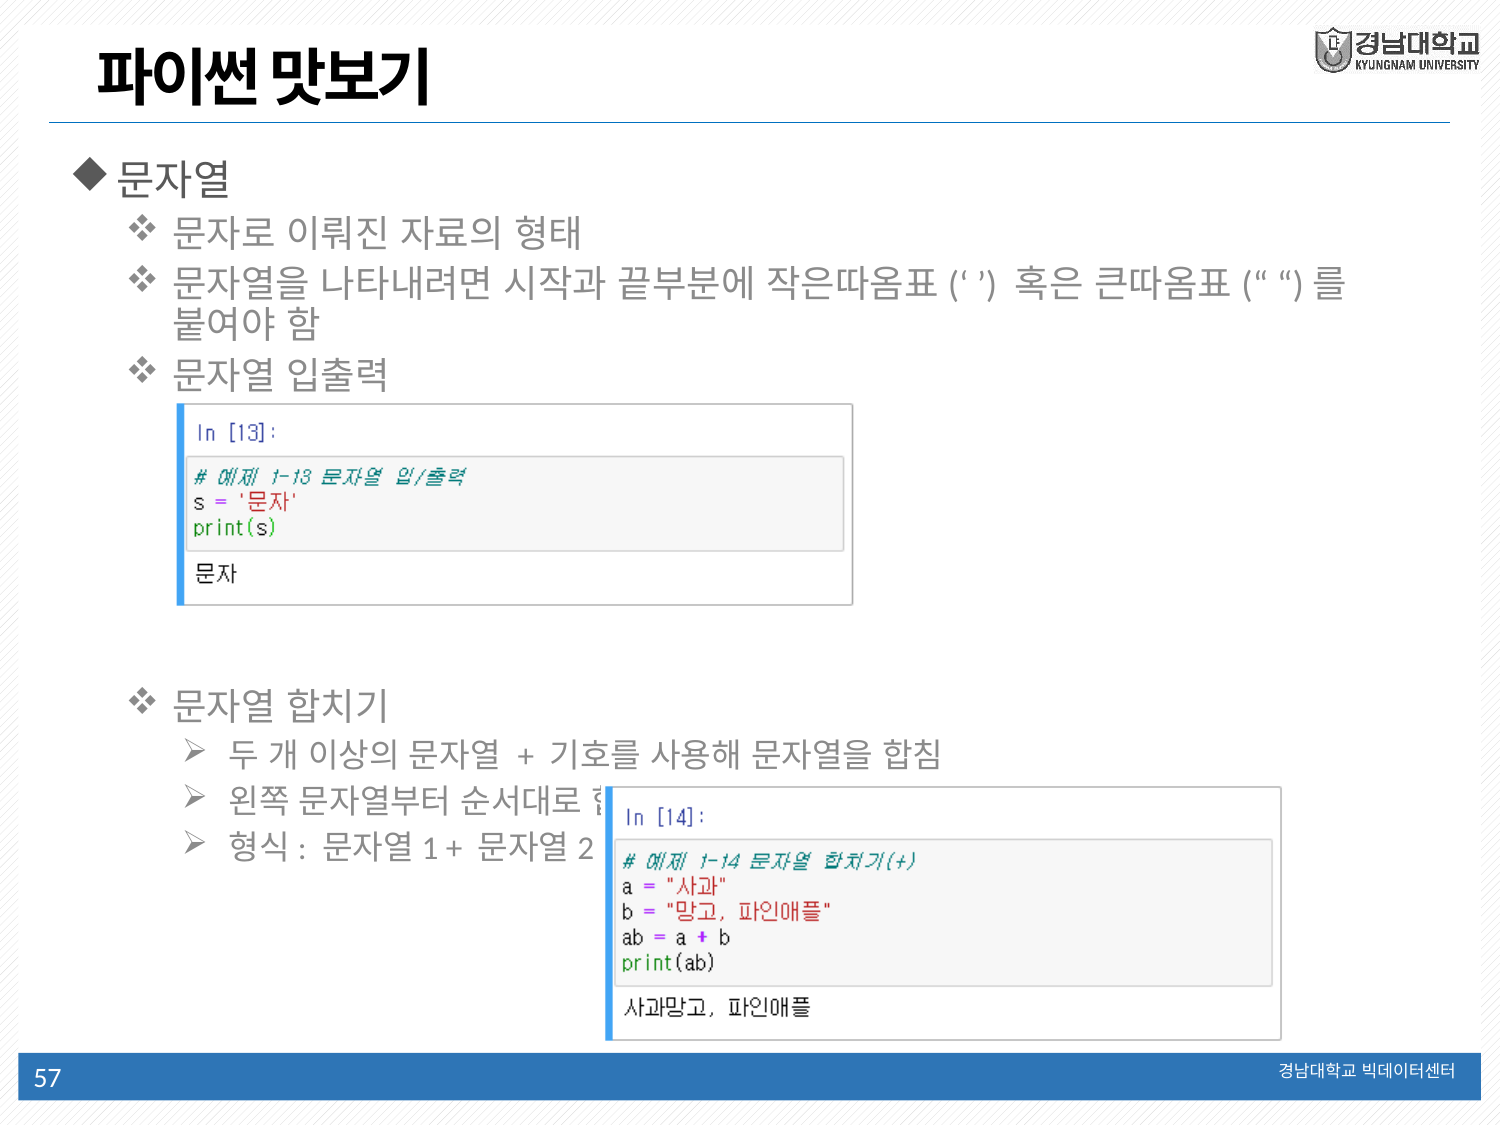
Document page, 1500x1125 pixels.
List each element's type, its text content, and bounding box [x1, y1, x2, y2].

picture [1313, 24, 1481, 74]
slide_number 57 [18, 1052, 357, 1113]
picture [171, 396, 858, 609]
picture [601, 779, 1288, 1047]
list 문자열 문자로 이뤄진 자료의 형태 문자열을 나타내려면 시작과 끝부분에 작은따옴표(‘ ’) 혹은 큰따옴표(“ “)를 붙여야 함 문자열 입출력 문자열 합치기 두 개 이상의 문자열 + 기호를 사용해 문자열을 합침 왼쪽 문자열부터 순서대로 합쳐지므로 순서를 구분해서 입력해야 함 형식: 문자열1 + 문자열2 [54, 151, 1450, 1043]
text_box 파이썬 맛보기 [82, 30, 450, 121]
